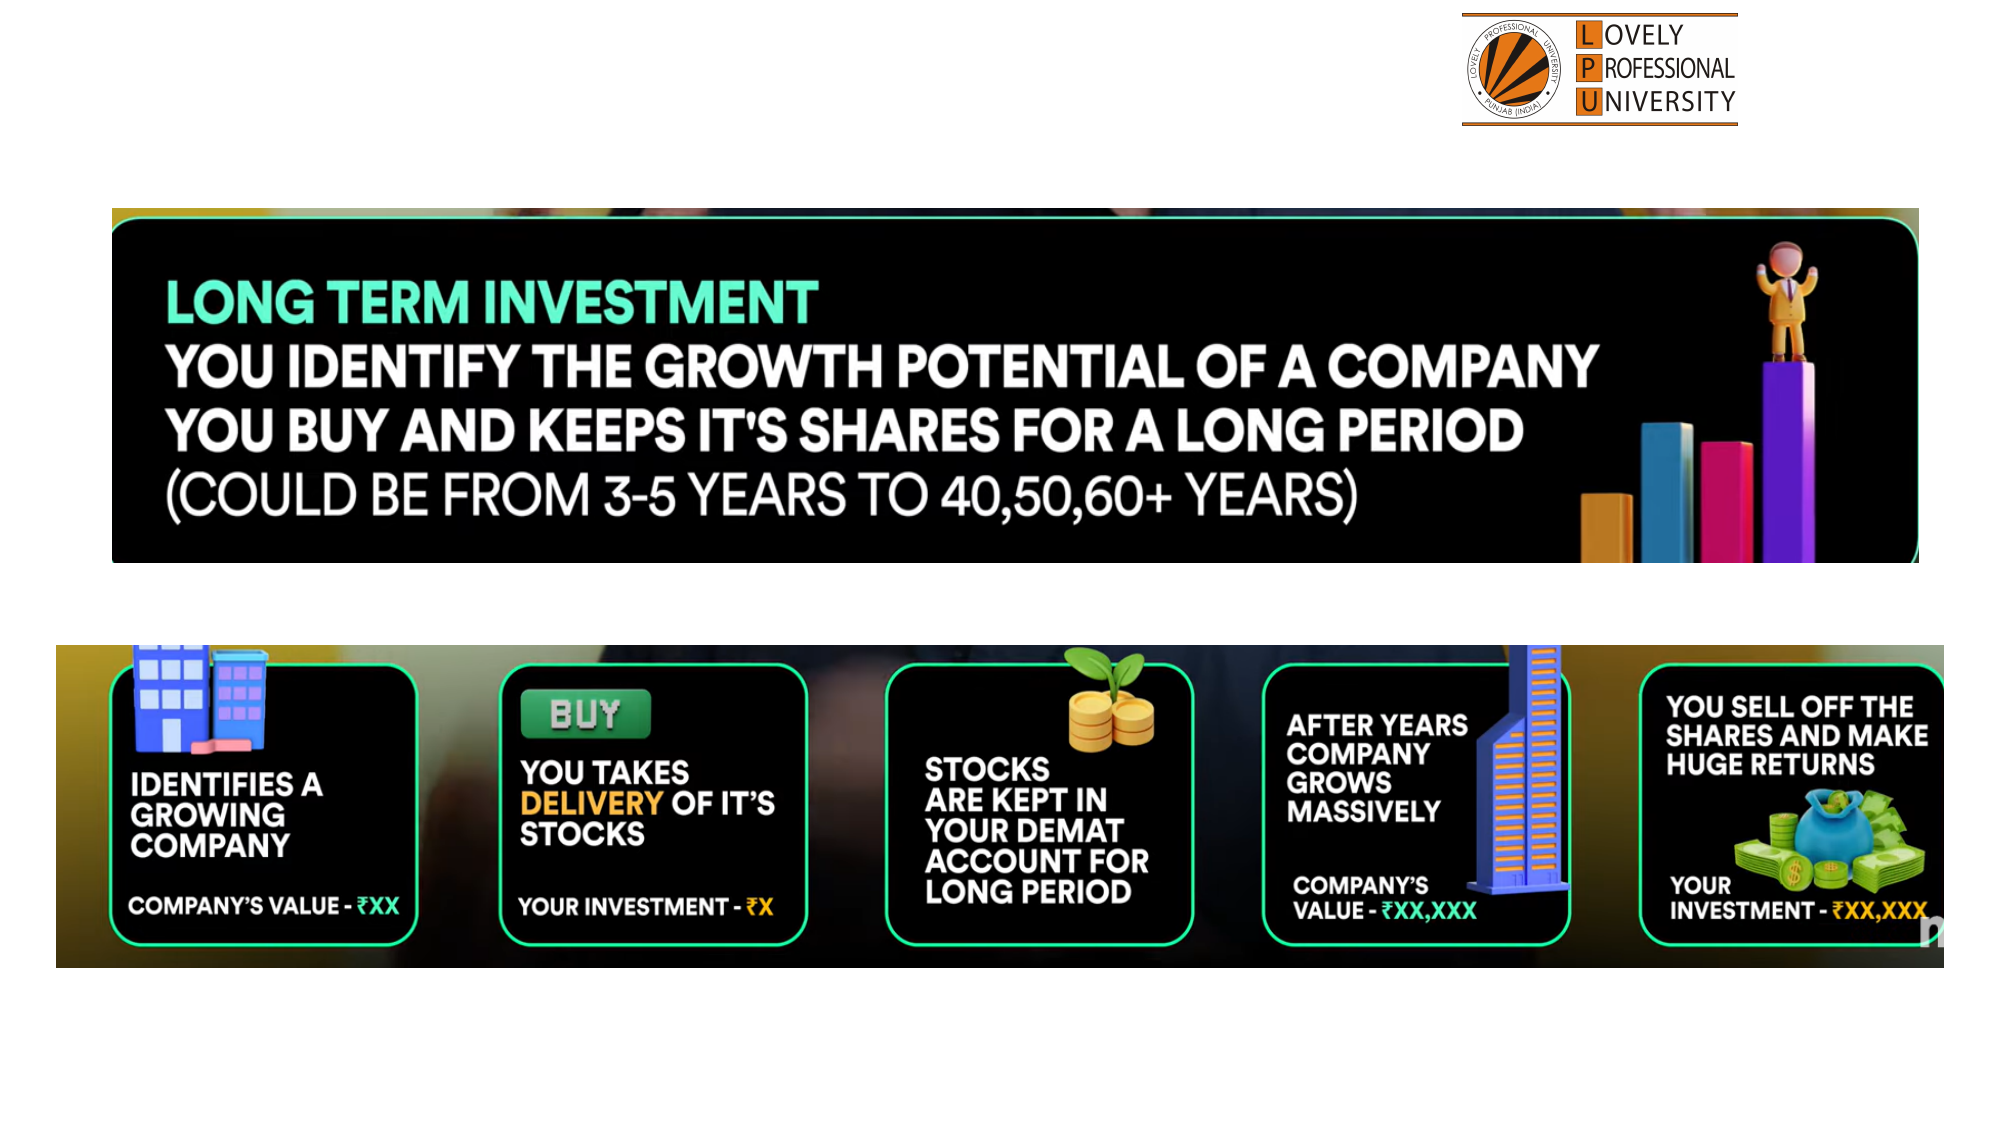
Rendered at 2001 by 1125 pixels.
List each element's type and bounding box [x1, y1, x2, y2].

text_box [1462, 14, 1738, 126]
picture [112, 208, 1919, 563]
picture [56, 645, 1944, 968]
